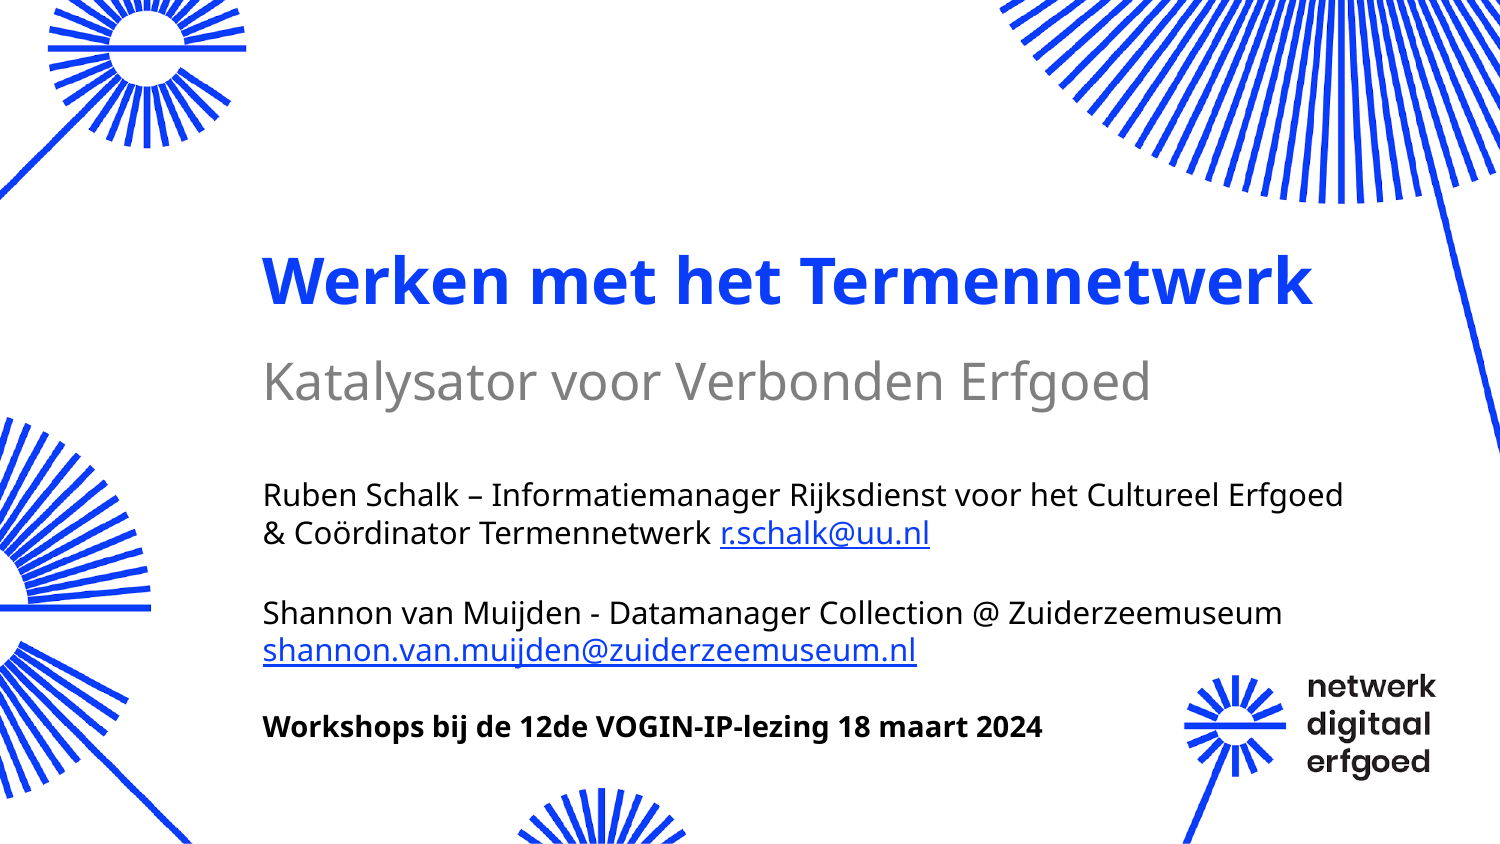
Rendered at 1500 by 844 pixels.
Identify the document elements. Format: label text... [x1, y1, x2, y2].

list Ruben Schalk – Informatiemanager Rijksdienst voor het Cultureel Erfgoed & Coördinator Termennetwerk r.schalk@uu.nl Shannon van Muijden - Datamanager Collection @ Zuiderzeemuseum shannon.van.muijden@zuiderzeemuseum.nl Workshops bij de 12de VOGIN-IP-lezing 18 maart 2024 [262, 437, 1362, 539]
subtitle Katalysator voor Verbonden Erfgoed [262, 348, 1312, 437]
picture [0, 0, 1500, 844]
title Werken met het Termennetwerk [262, 85, 1410, 310]
